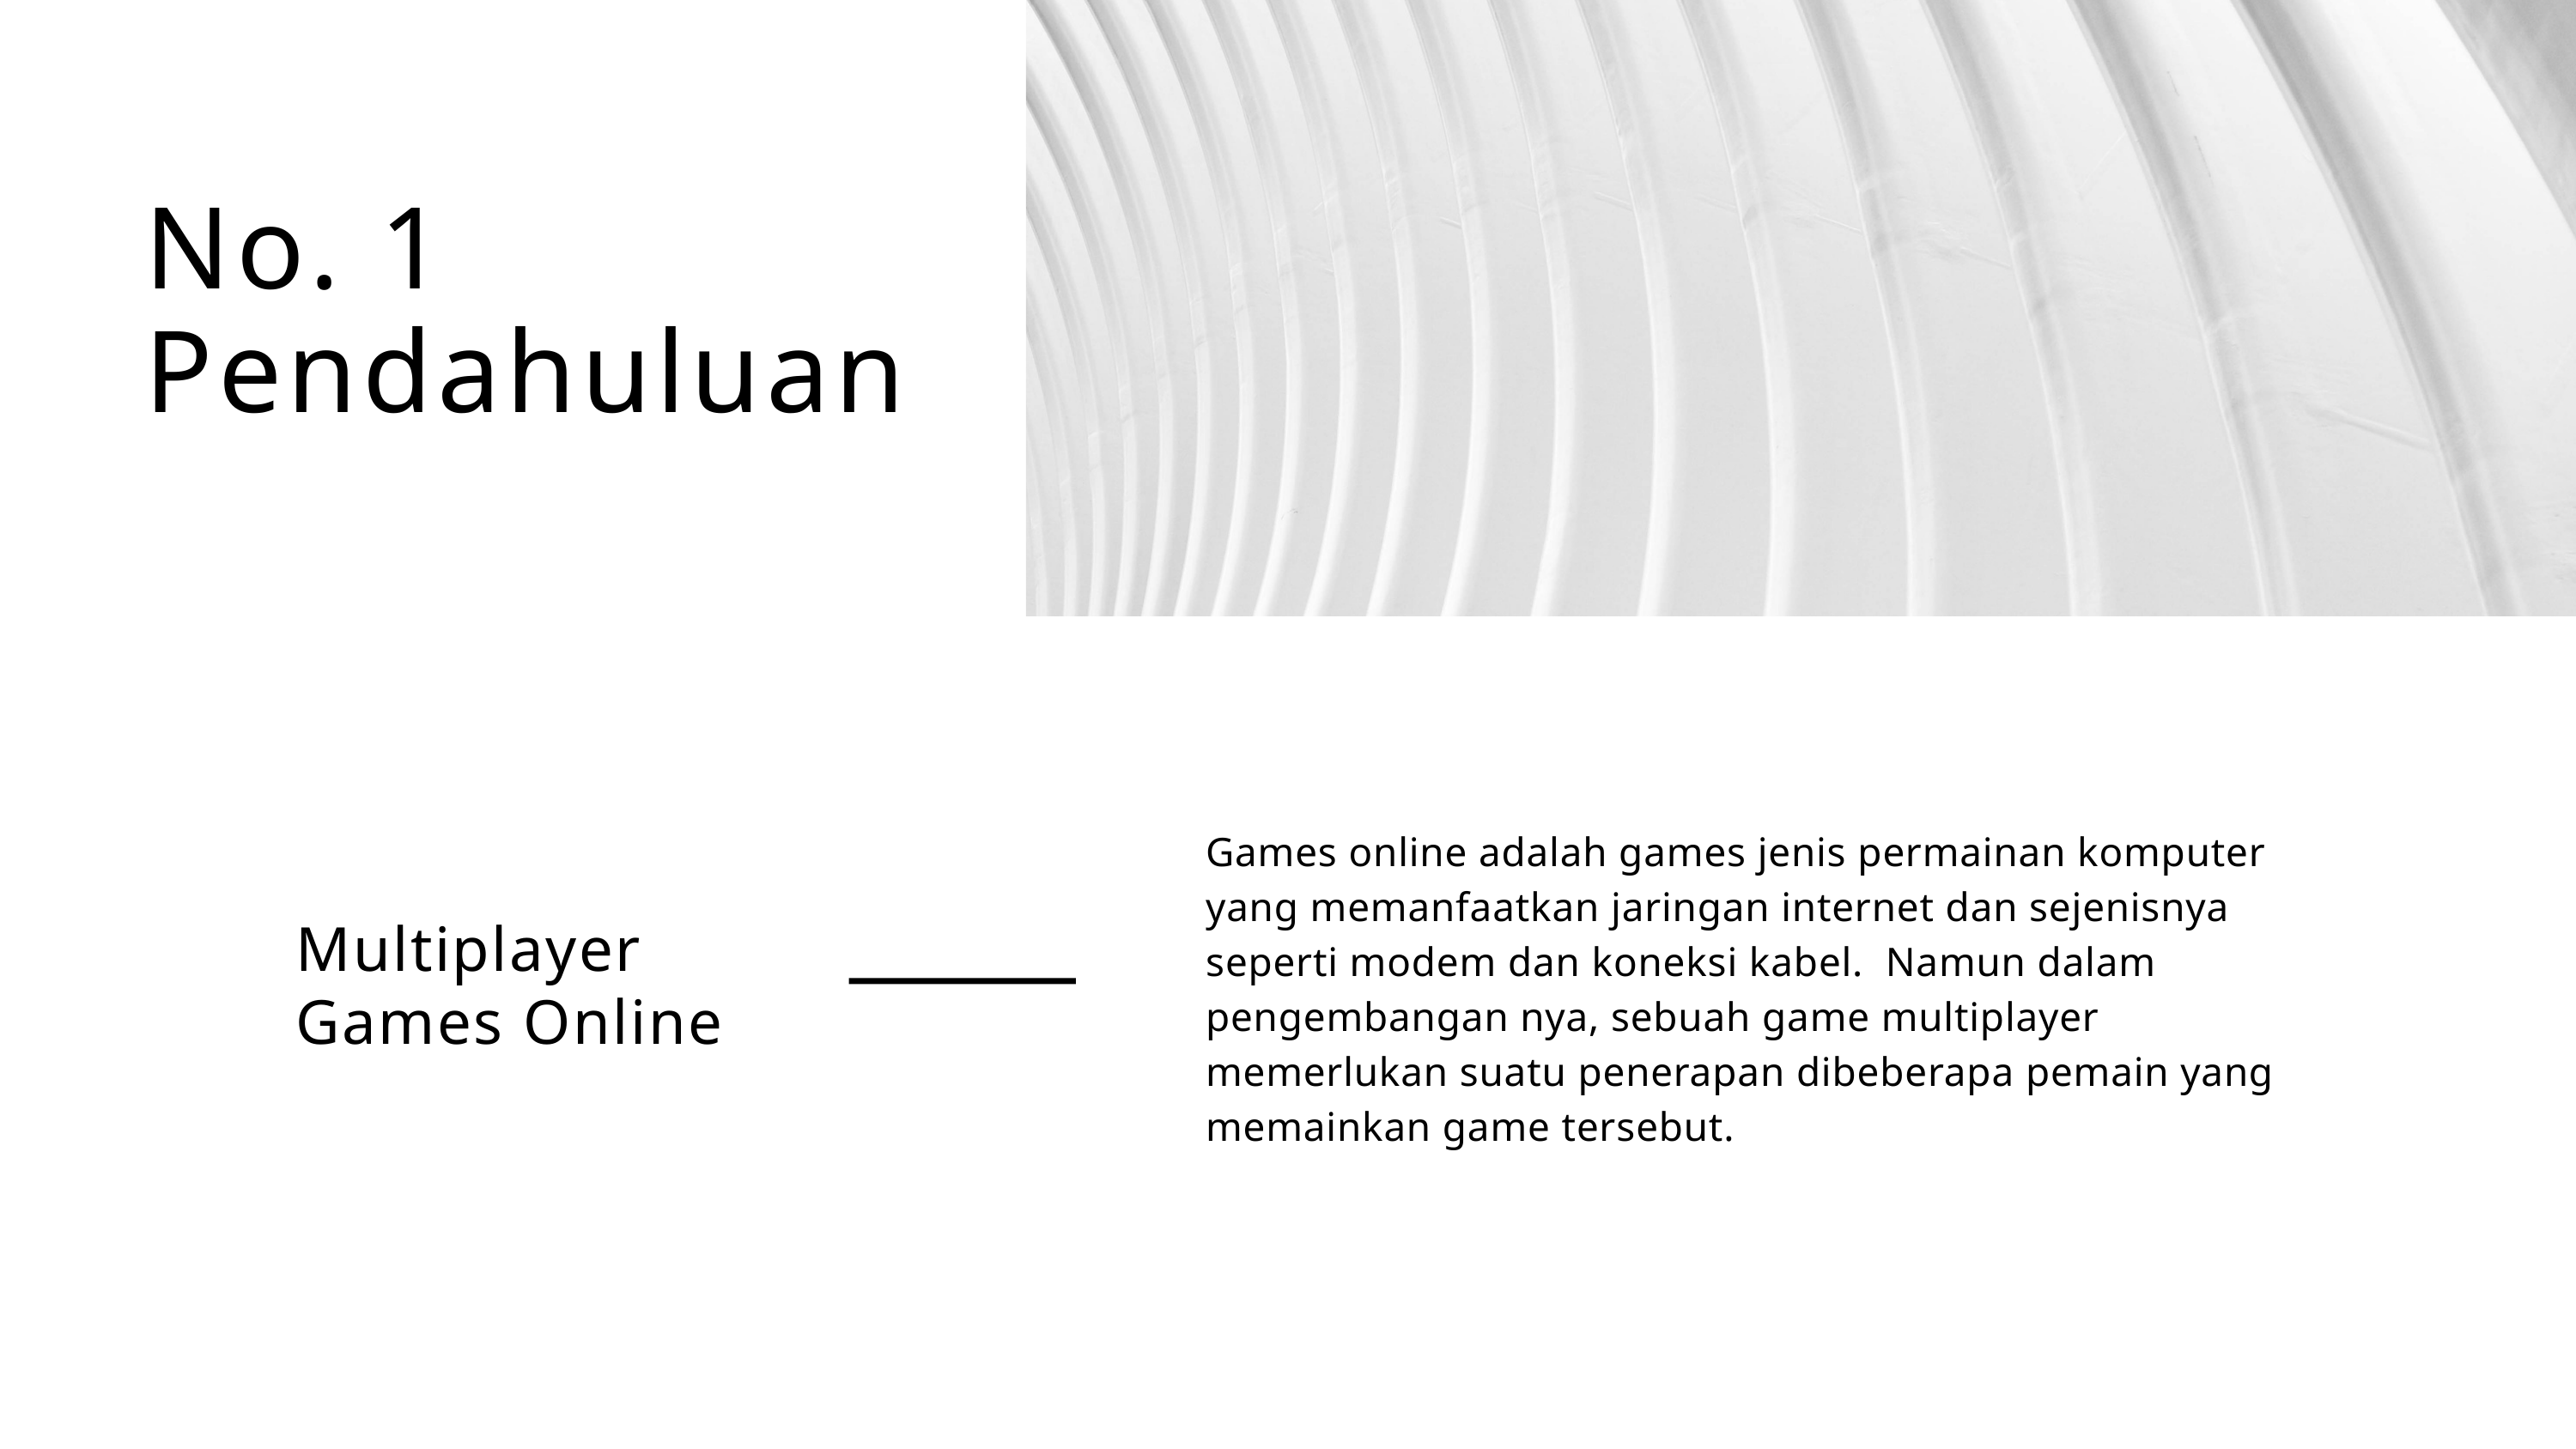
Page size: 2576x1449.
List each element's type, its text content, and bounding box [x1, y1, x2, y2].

text_box Games online adalah games jenis permainan komputer yang memanfaatkan jaringan internet dan sejenisnya seperti modem dan koneksi kabel. Namun dalam pengembangan nya, sebuah game multiplayer memerlukan suatu penerapan dibeberapa pemain yang memainkan game tersebut. [1206, 819, 2307, 1149]
text_box [848, 978, 1076, 985]
picture [1025, 0, 2576, 616]
text_box Multiplayer Games Online [295, 910, 752, 1057]
text_box No. 1 Pendahuluan [144, 188, 963, 435]
